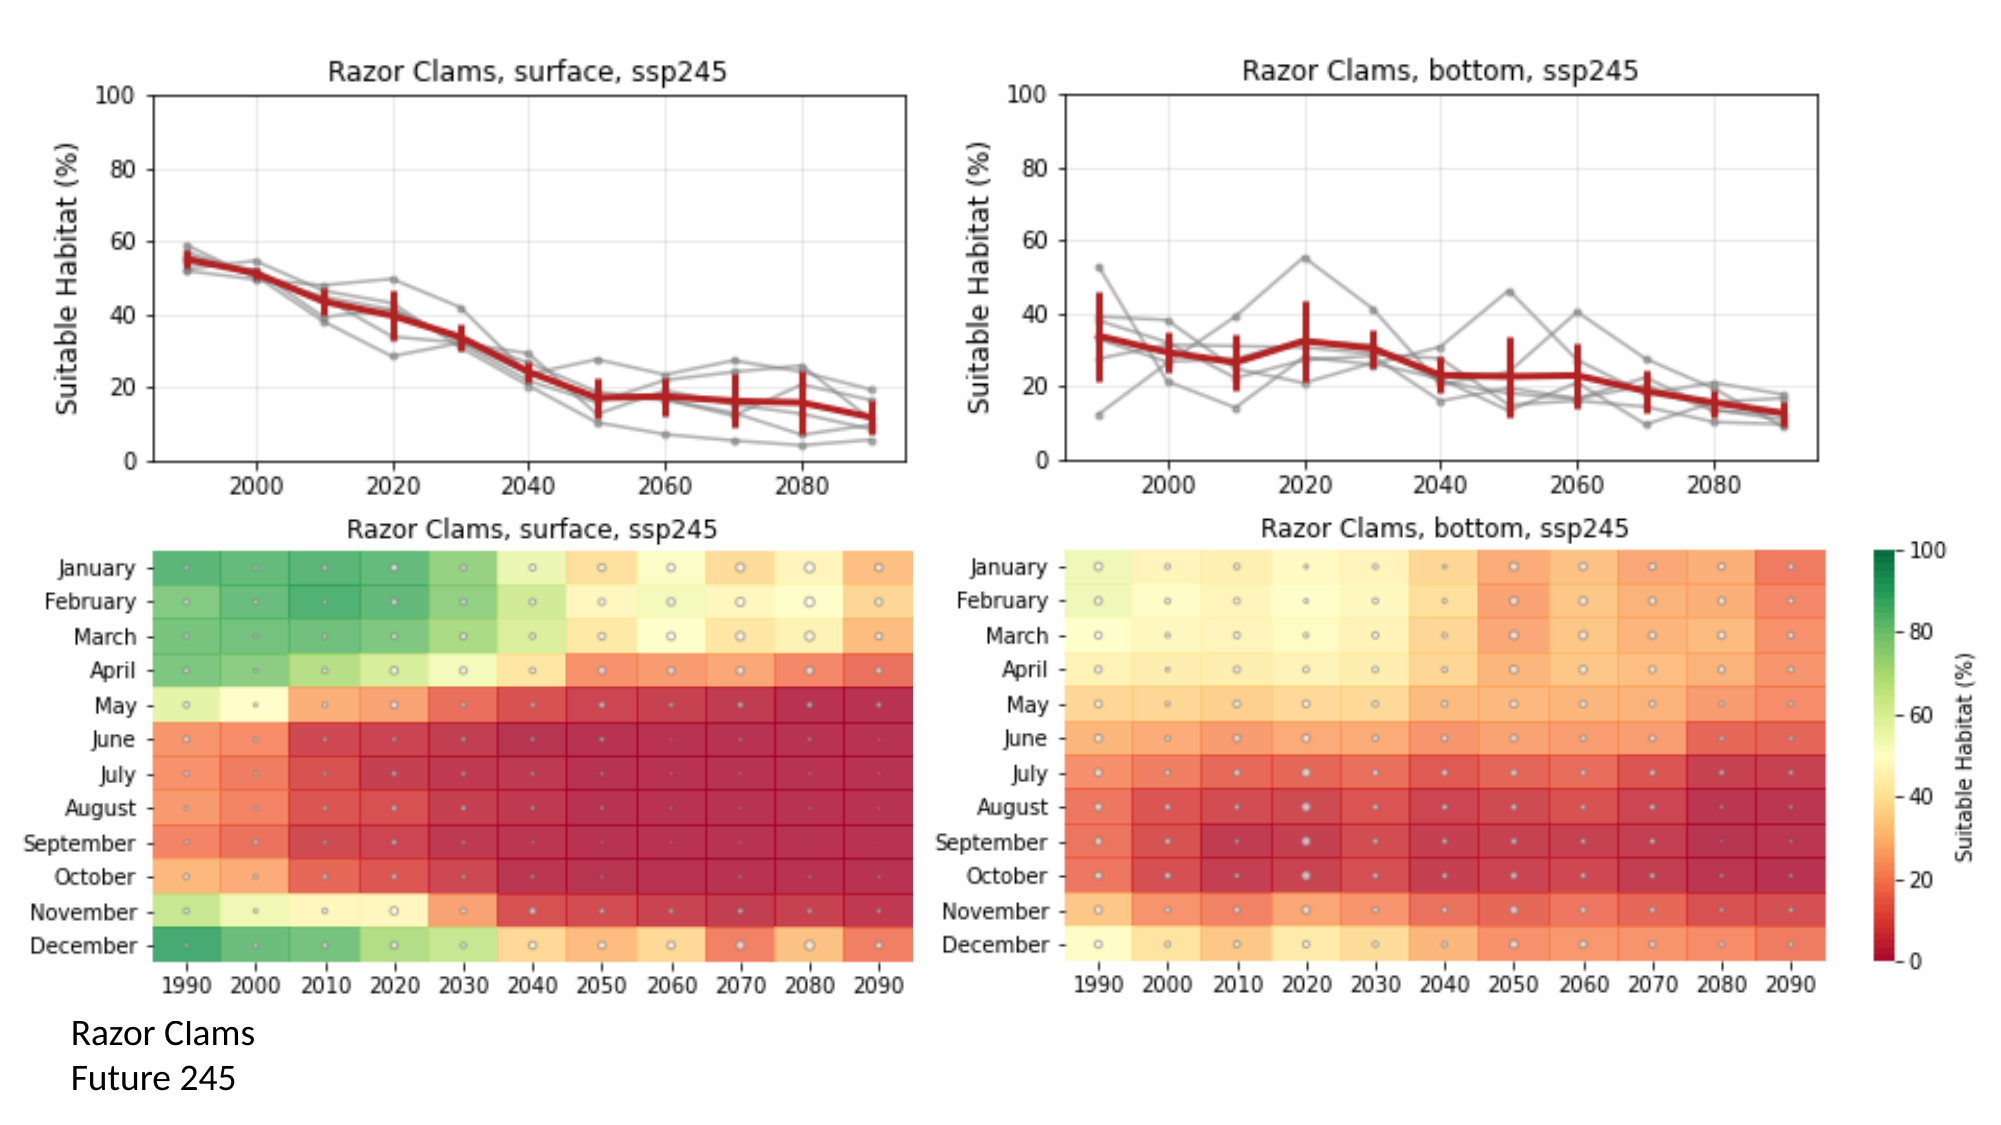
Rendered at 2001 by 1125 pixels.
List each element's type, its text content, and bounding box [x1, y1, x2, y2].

text_box Razor Clams Future 245 [56, 1021, 271, 1106]
picture [1, 36, 2000, 1021]
